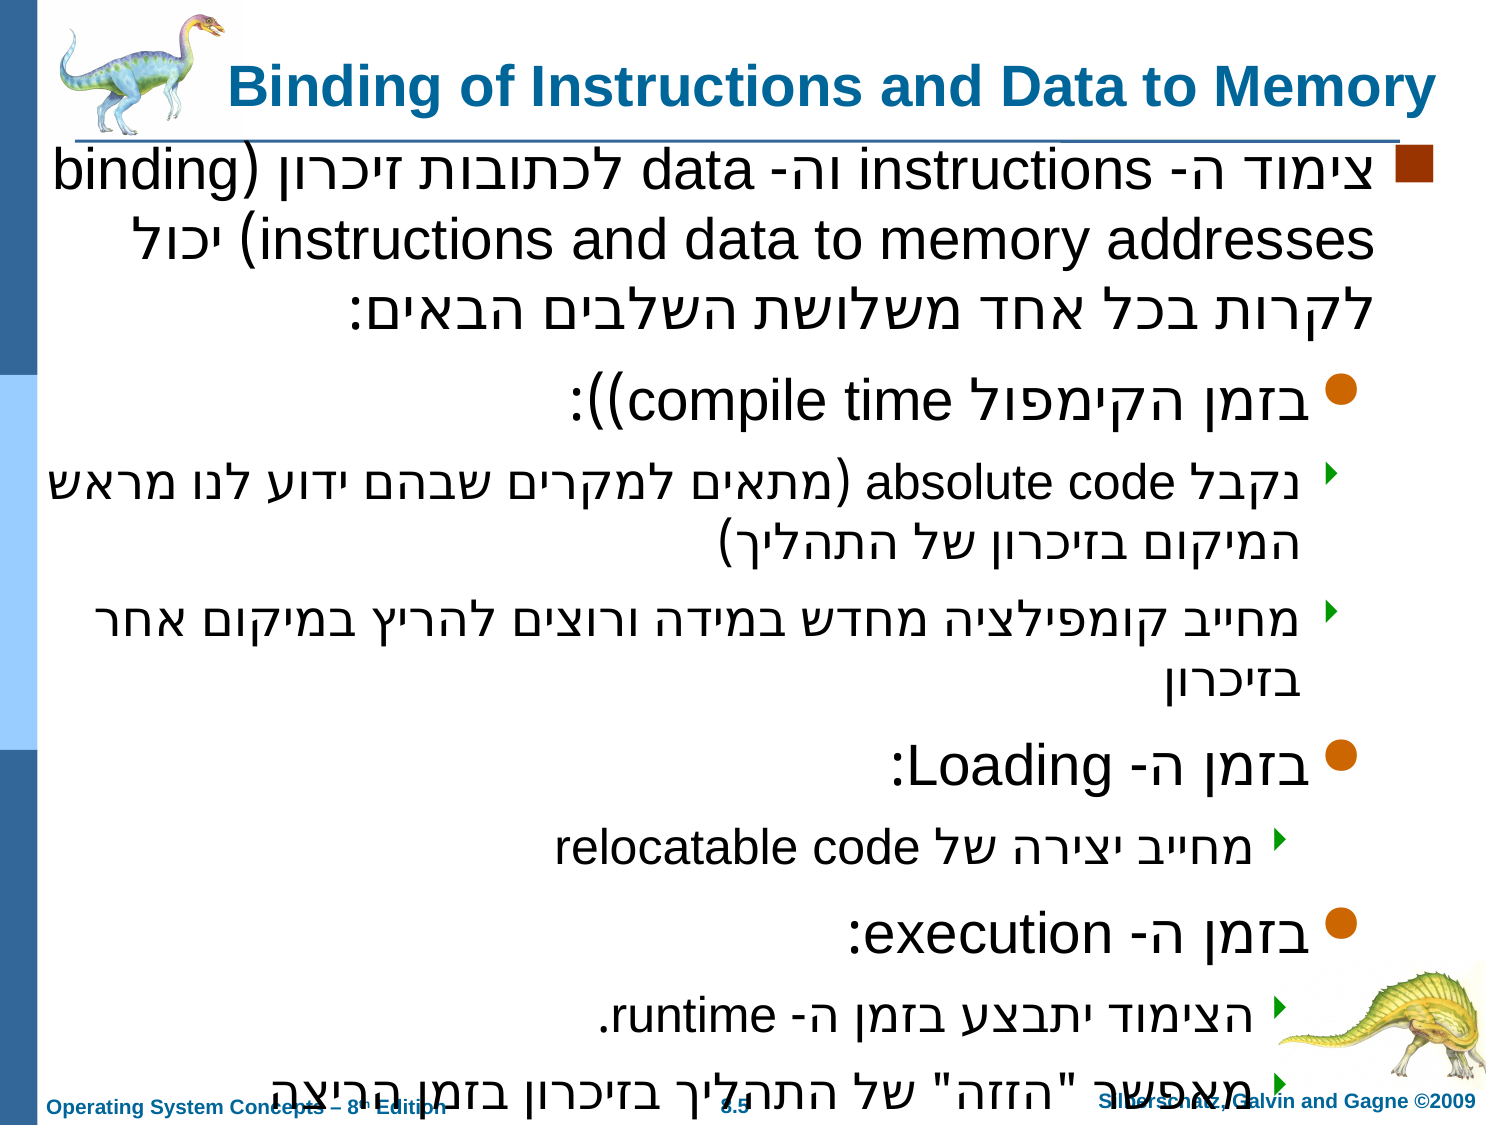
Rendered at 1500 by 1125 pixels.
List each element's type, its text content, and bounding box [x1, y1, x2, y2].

picture [434, 1103, 438, 1114]
picture [46, 0, 243, 123]
picture [1275, 959, 1486, 1090]
picture [1179, 1093, 1183, 1104]
title Binding of Instructions and Data to Memory [165, 50, 1500, 126]
list צימוד ה- instructions וה- data לכתובות זיכרון (binding instructions and data to memory addresses) יכול לקרות בכל אחד משלושת השלבים הבאים: בזמן הקימפול compile time)): נקבל absolute code (מתאים למקרים שבהם ידוע לנו מראש המיקום בזיכרון של התהליך) מחייב קומפילציה מחדש במידה ורוצים להריץ במיקום אחר בזיכרון בזמן ה- Loading: מחייב יצירה של relocatable code בזמן ה- execution: הצימוד יתבצע בזמן ה- runtime. מאפשר "הזזה" של התהליך בזיכרון בזמן הריצה [28, 123, 1449, 799]
picture [1202, 1094, 1209, 1100]
picture [1124, 1093, 1130, 1101]
